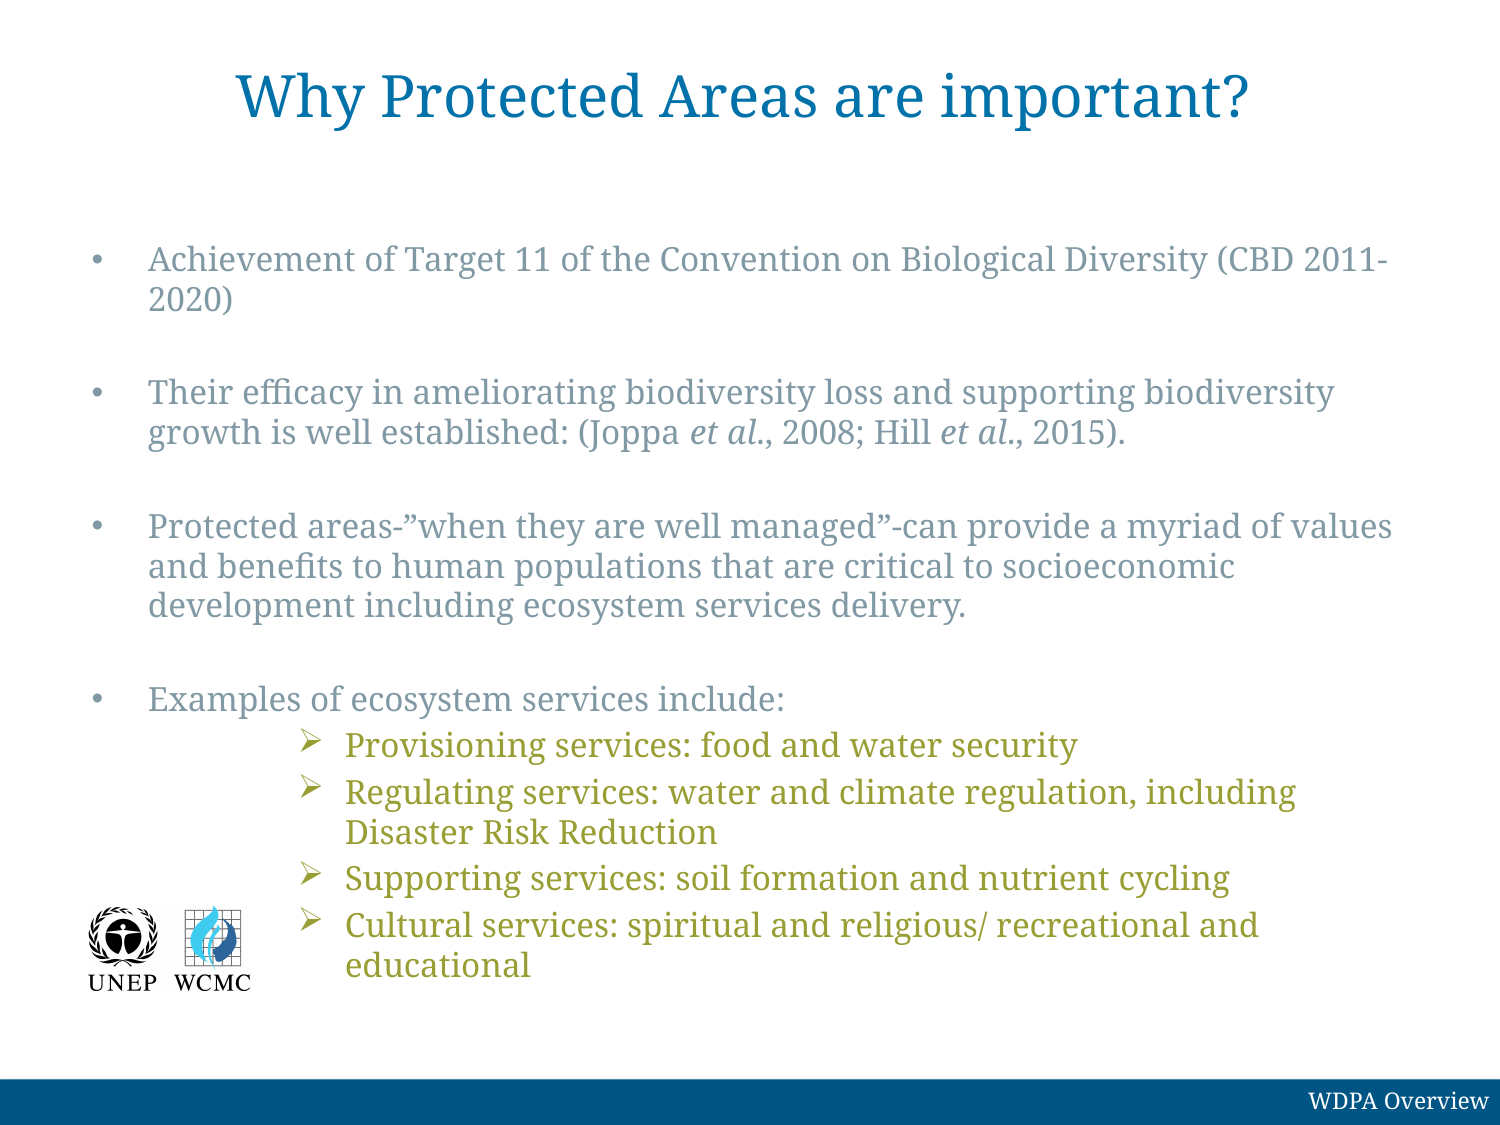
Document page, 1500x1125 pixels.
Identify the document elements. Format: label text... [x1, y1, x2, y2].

list Achievement of Target 11 of the Convention on Biological Diversity (CBD 2011-2020) Their efficacy in ameliorating biodiversity loss and supporting biodiversity growth is well established: (Joppa et al., 2008; Hill et al., 2015). Protected areas-”when they are well managed”-can provide a myriad of values and benefits to human populations that are critical to socioeconomic development including ecosystem services delivery. Examples of ecosystem services include: Provisioning services: food and water security Regulating services: water and climate regulation, including Disaster Risk Reduction Supporting services: soil formation and nutrient cycling Cultural services: spiritual and religious/ recreational and educational [76, 184, 1424, 988]
title Why Protected Areas are important? [1, 0, 1500, 188]
